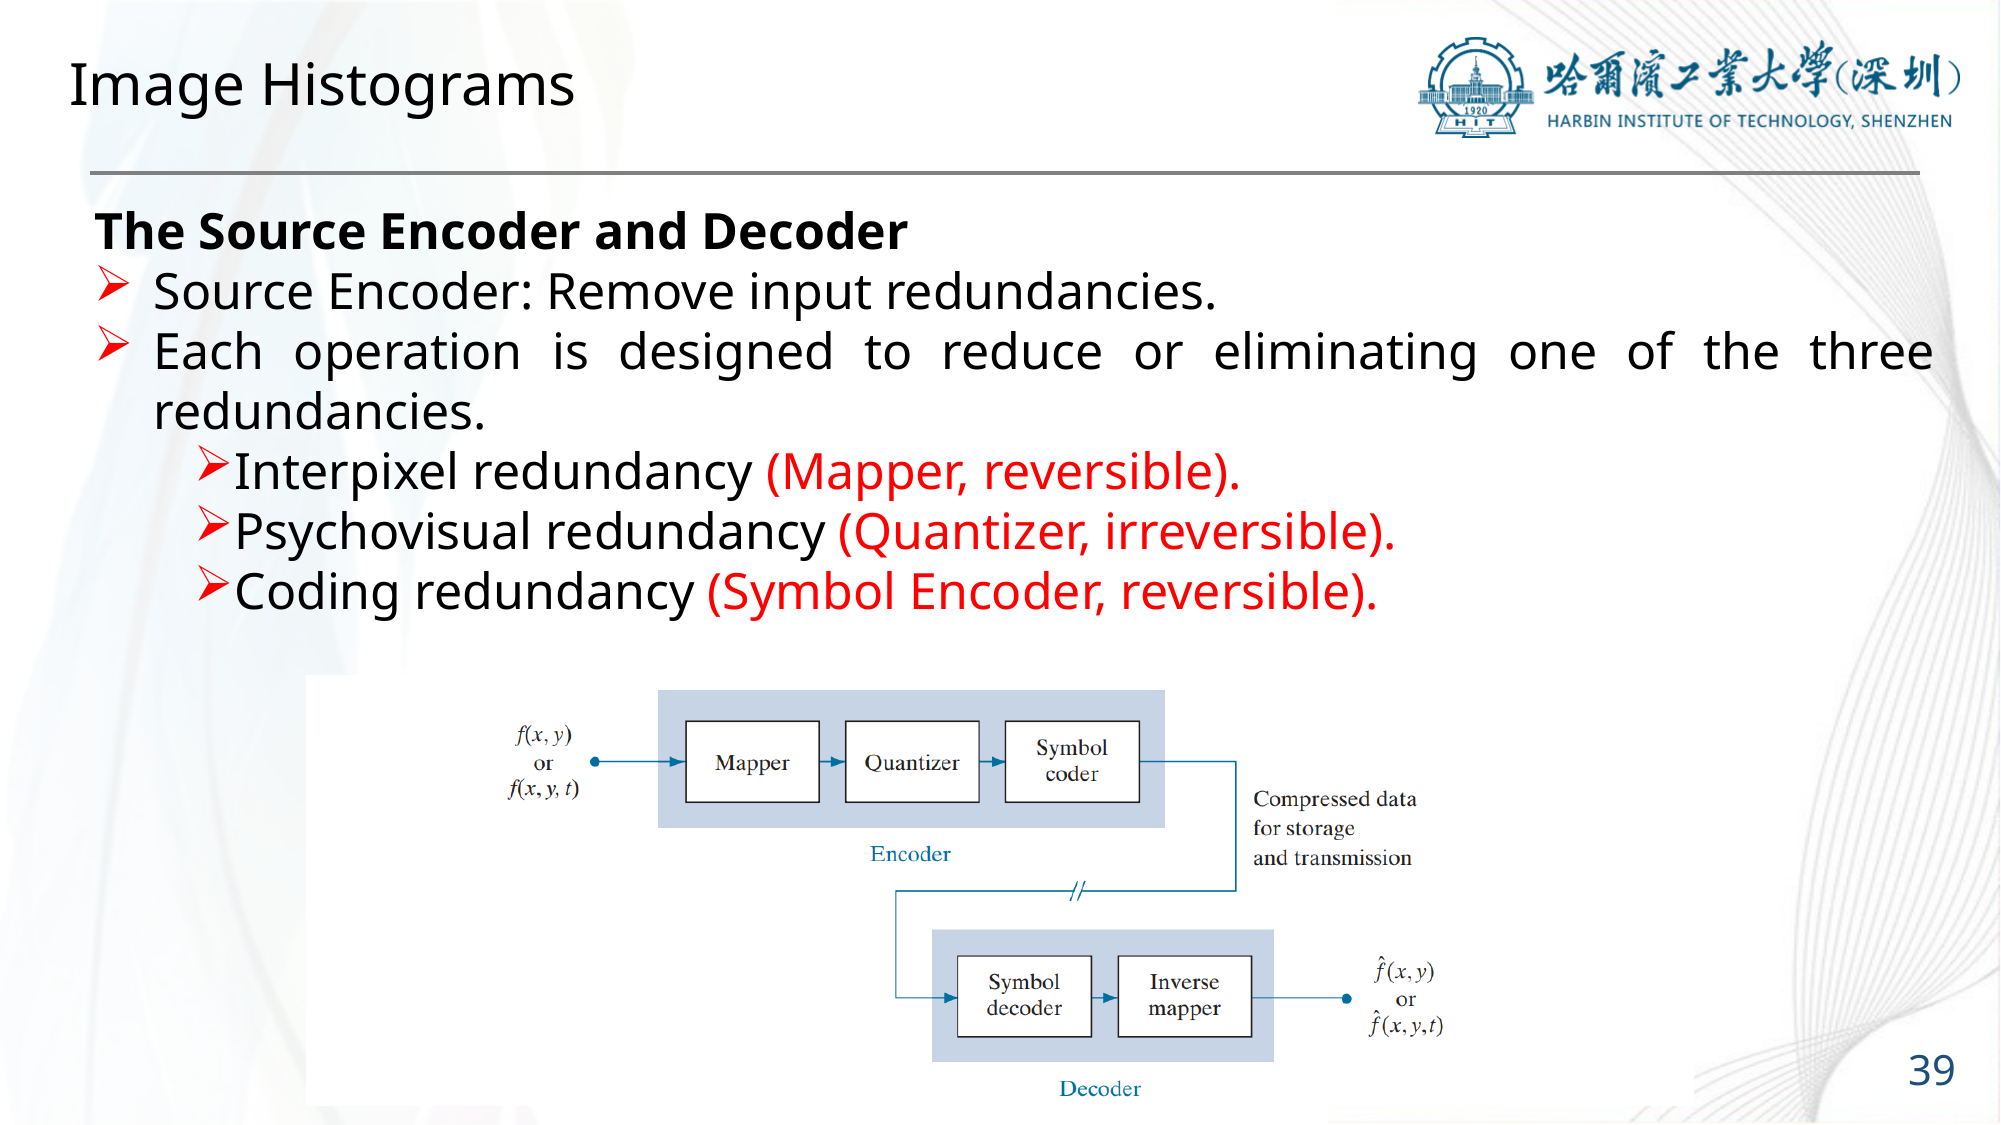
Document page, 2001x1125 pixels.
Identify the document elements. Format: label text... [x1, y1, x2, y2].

title Image Histograms [54, 0, 1385, 174]
text_box [306, 675, 1694, 1106]
text_box The Source Encoder and Decoder Source Encoder: Remove input redundancies. Each operation is designed to reduce or eliminating one of the three redundancies. Interpixel redundancy (Mapper, reversible). Psychovisual redundancy (Quantizer, irreversible). Coding redundancy (Symbol Encoder, reversible). [79, 192, 1951, 628]
picture [0, 0, 2001, 1125]
slide_number 39 [1694, 1042, 1972, 1103]
